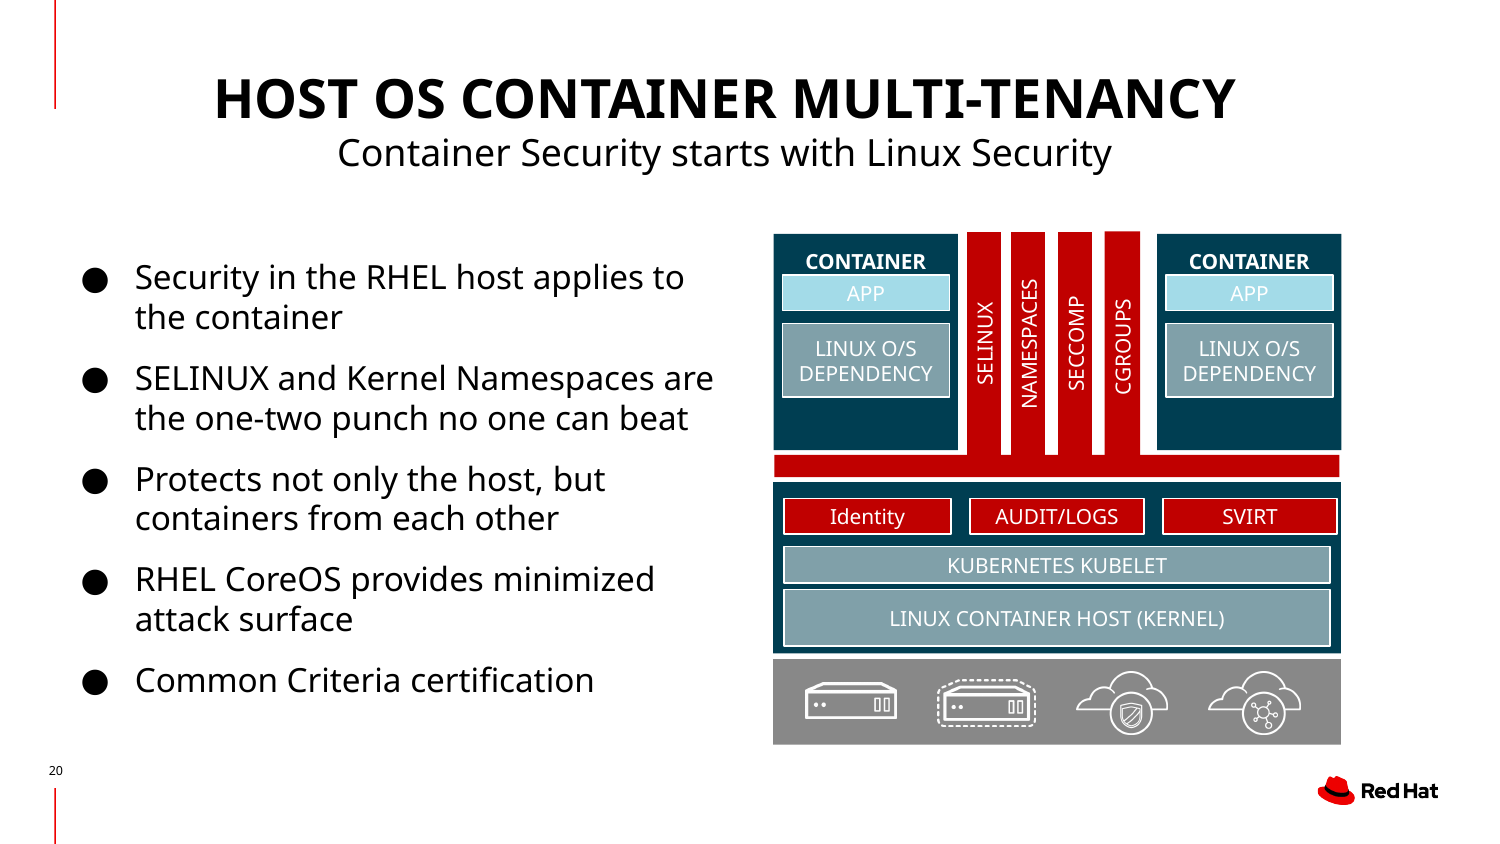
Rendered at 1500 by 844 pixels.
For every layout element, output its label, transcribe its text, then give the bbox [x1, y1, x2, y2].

picture [1317, 776, 1438, 805]
slide_number ‹#› [23, 739, 89, 804]
list Security in the RHEL host applies to the container SELINUX and Kernel Namespaces are the one-two punch no one can beat Protects not only the host, but containers from each other RHEL CoreOS provides minimized attack surface Common Criteria certification [59, 256, 739, 720]
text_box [772, 231, 1342, 745]
title HOST OS CONTAINER MULTI-TENANCY Container Security starts with Linux Security [110, 0, 1340, 175]
